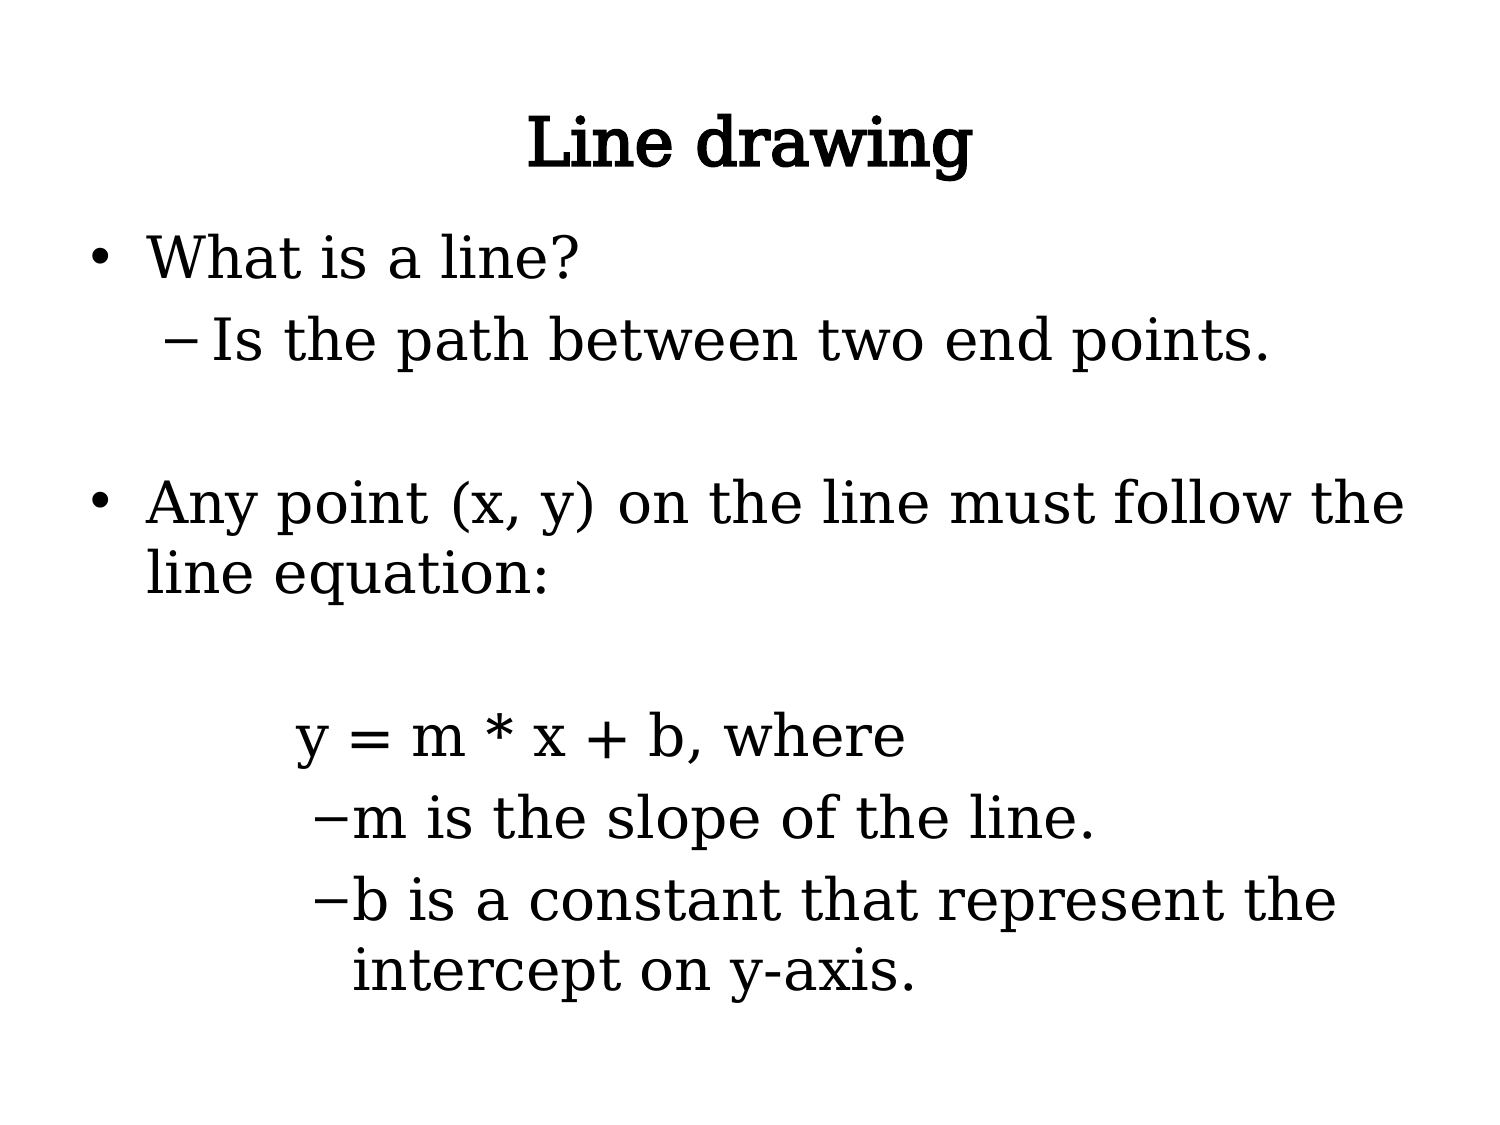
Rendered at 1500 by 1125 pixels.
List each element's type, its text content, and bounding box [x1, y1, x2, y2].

list What is a line? Is the path between two end points. Any point (x, y) on the line must follow the line equation: y = m * x + b, where m is the slope of the line. b is a constant that represent the intercept on y-axis. [75, 212, 1425, 1005]
title Line drawing [75, 45, 1425, 212]
